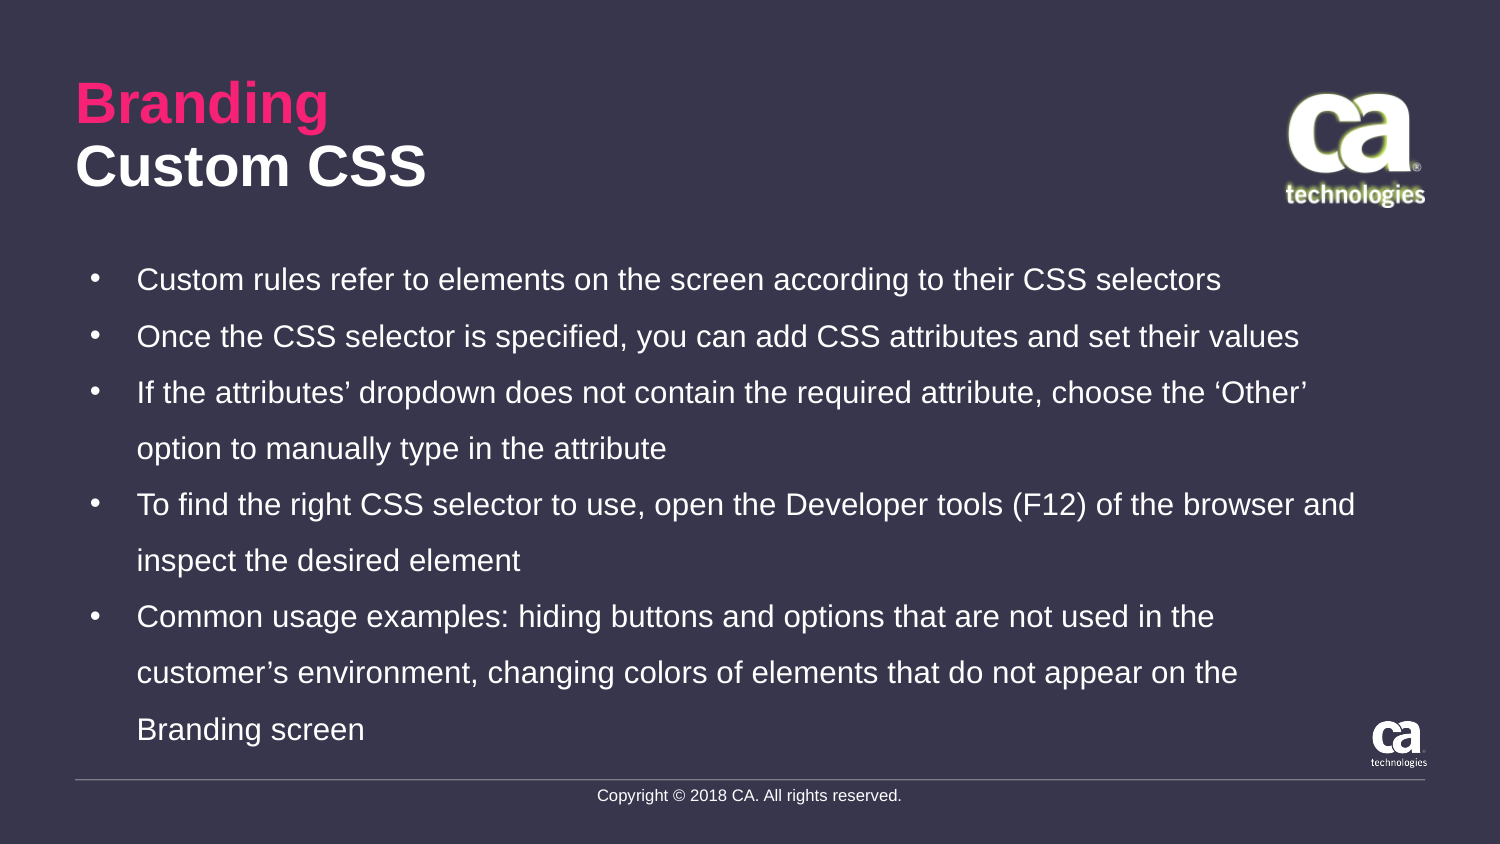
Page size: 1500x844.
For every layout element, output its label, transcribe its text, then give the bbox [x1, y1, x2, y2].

text_box Custom rules refer to elements on the screen according to their CSS selectors Once the CSS selector is specified, you can add CSS attributes and set their values If the attributes’ dropdown does not contain the required attribute, choose the ‘Other’ option to manually type in the attribute To find the right CSS selector to use, open the Developer tools (F12) of the browser and inspect the desired element Common usage examples: hiding buttons and options that are not used in the customer’s environment, changing colors of elements that do not appear on the Branding screen [75, 233, 1379, 844]
picture [1379, 721, 1427, 768]
text_box Branding Custom CSS [74, 65, 1096, 207]
picture [1286, 94, 1426, 208]
